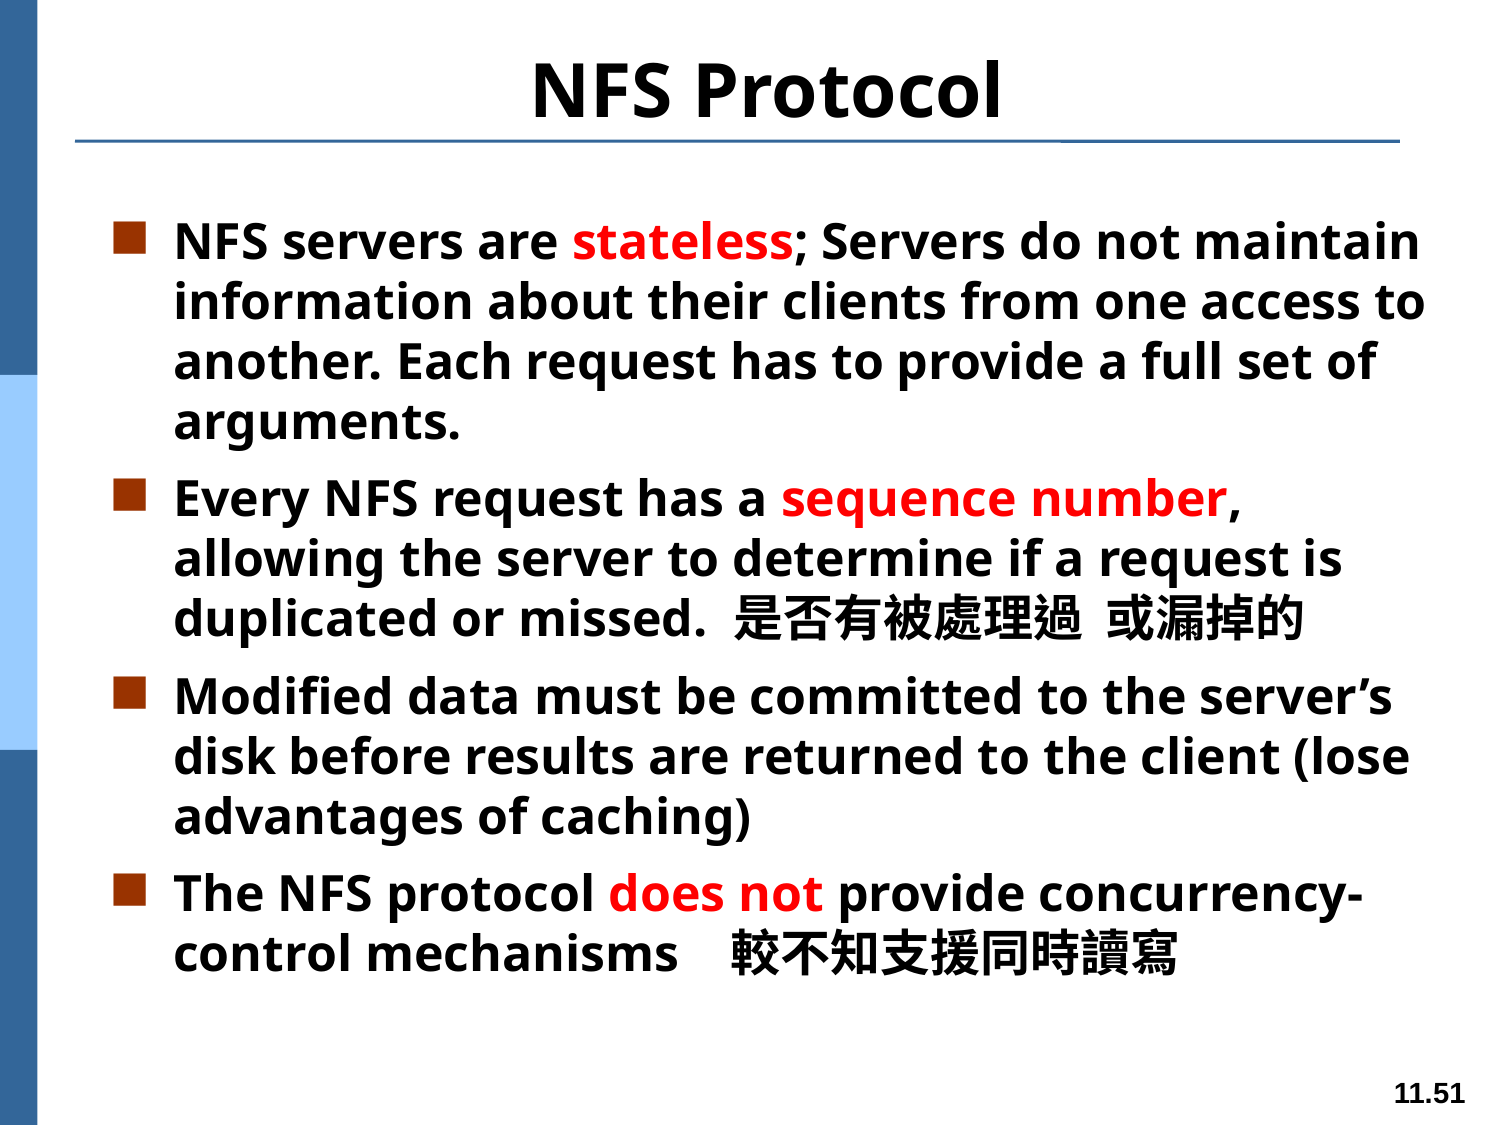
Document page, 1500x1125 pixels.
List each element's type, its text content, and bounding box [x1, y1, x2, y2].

title NFS Protocol [92, 45, 1443, 141]
list NFS servers are stateless; Servers do not maintain information about their clients from one access to another. Each request has to provide a full set of arguments. Every NFS request has a sequence number, allowing the server to determine if a request is duplicated or missed. 是否有被處理過 或漏掉的 Modified data must be committed to the server’s disk before results are returned to the client (lose advantages of caching) The NFS protocol does not provide concurrency-control mechanisms 較不知支援同時讀寫 [101, 201, 1482, 946]
